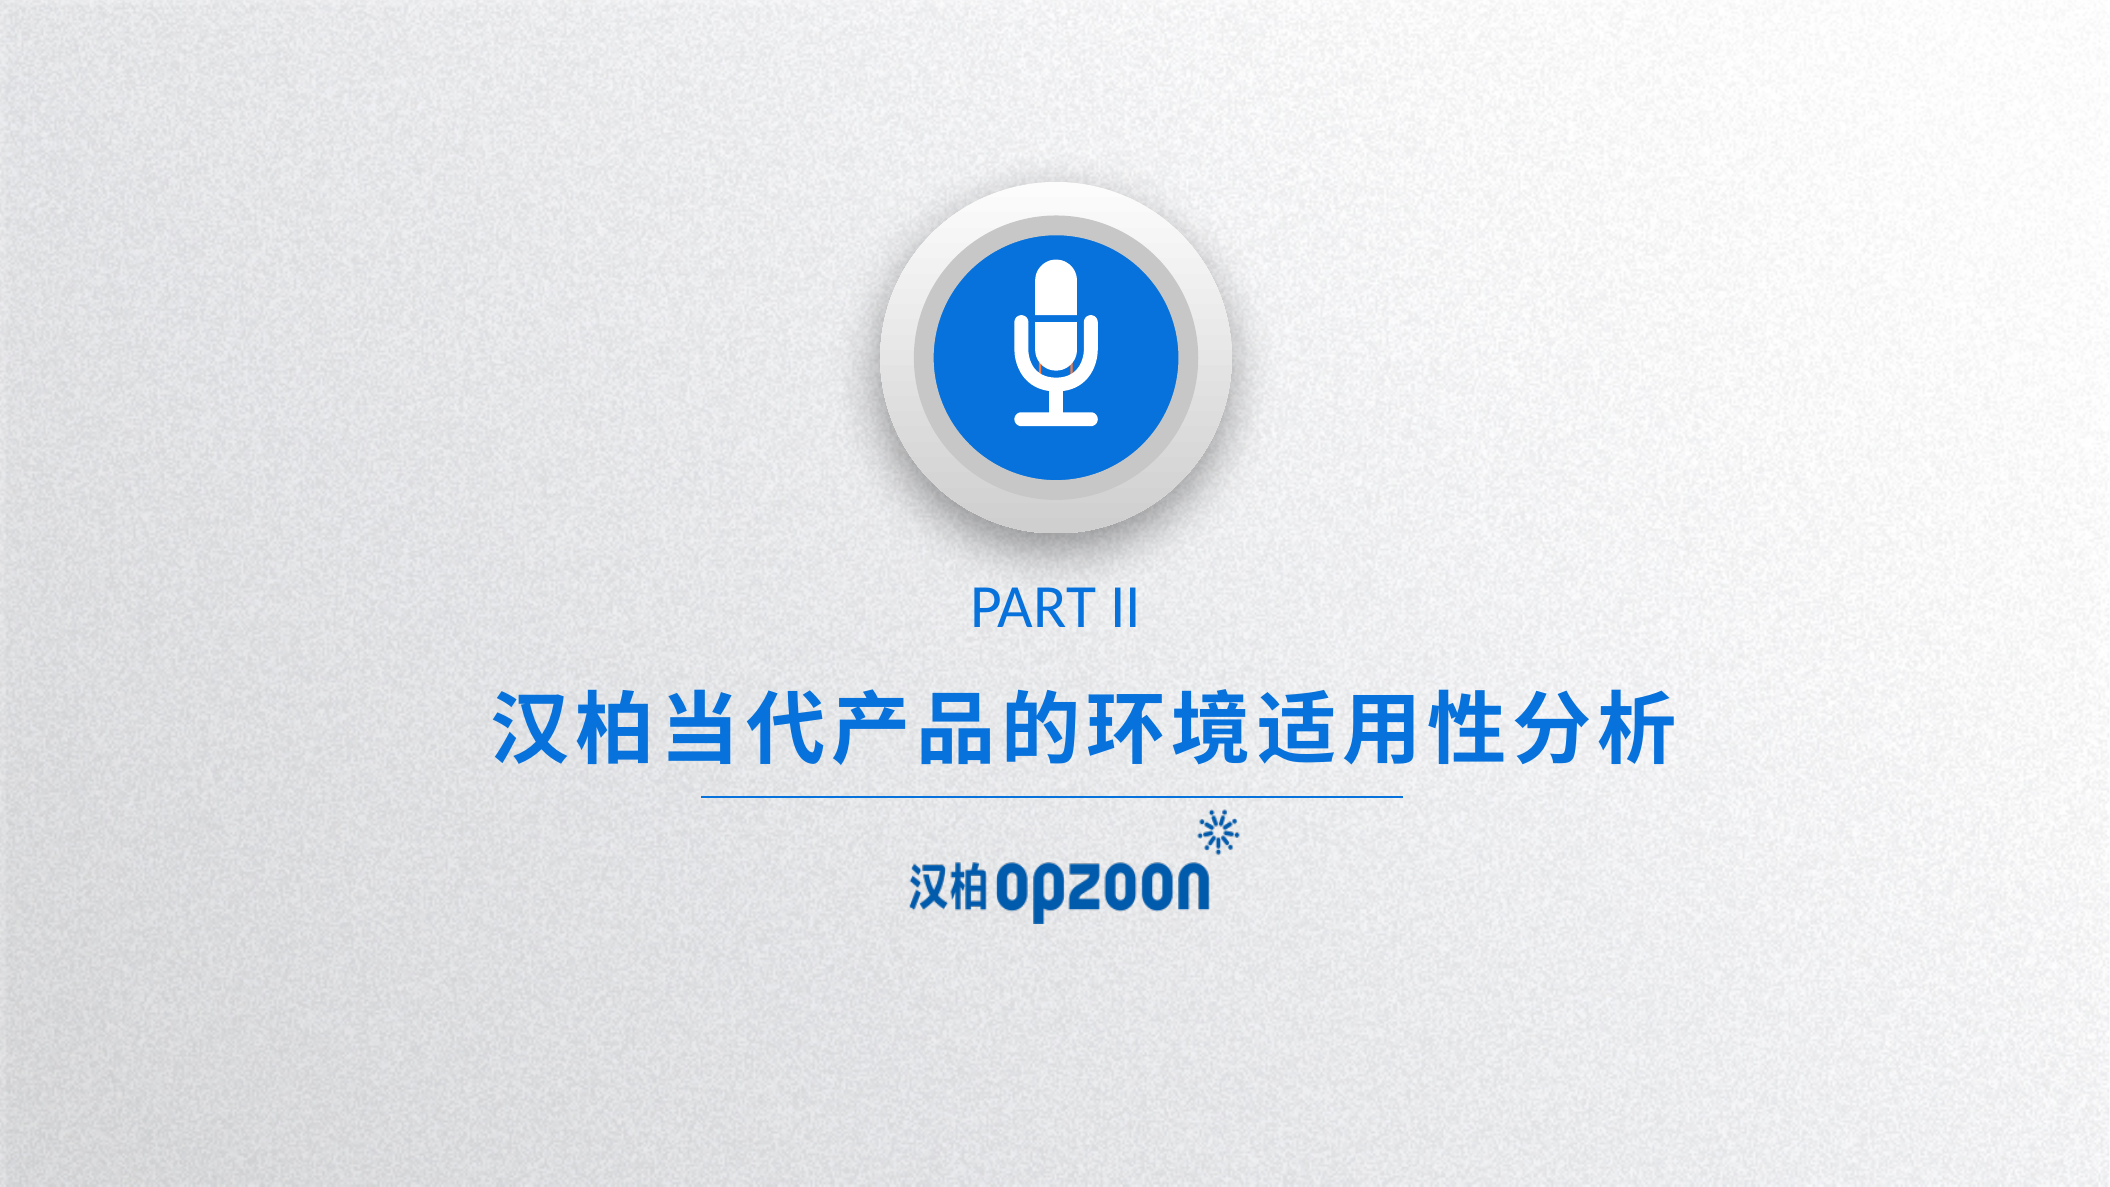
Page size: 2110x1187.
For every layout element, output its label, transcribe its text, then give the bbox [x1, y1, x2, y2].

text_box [880, 181, 1232, 534]
text_box 汉柏当代产品的环境适用性分析 [440, 671, 1728, 781]
picture [0, 0, 2110, 1187]
text_box PART II [955, 558, 1157, 647]
